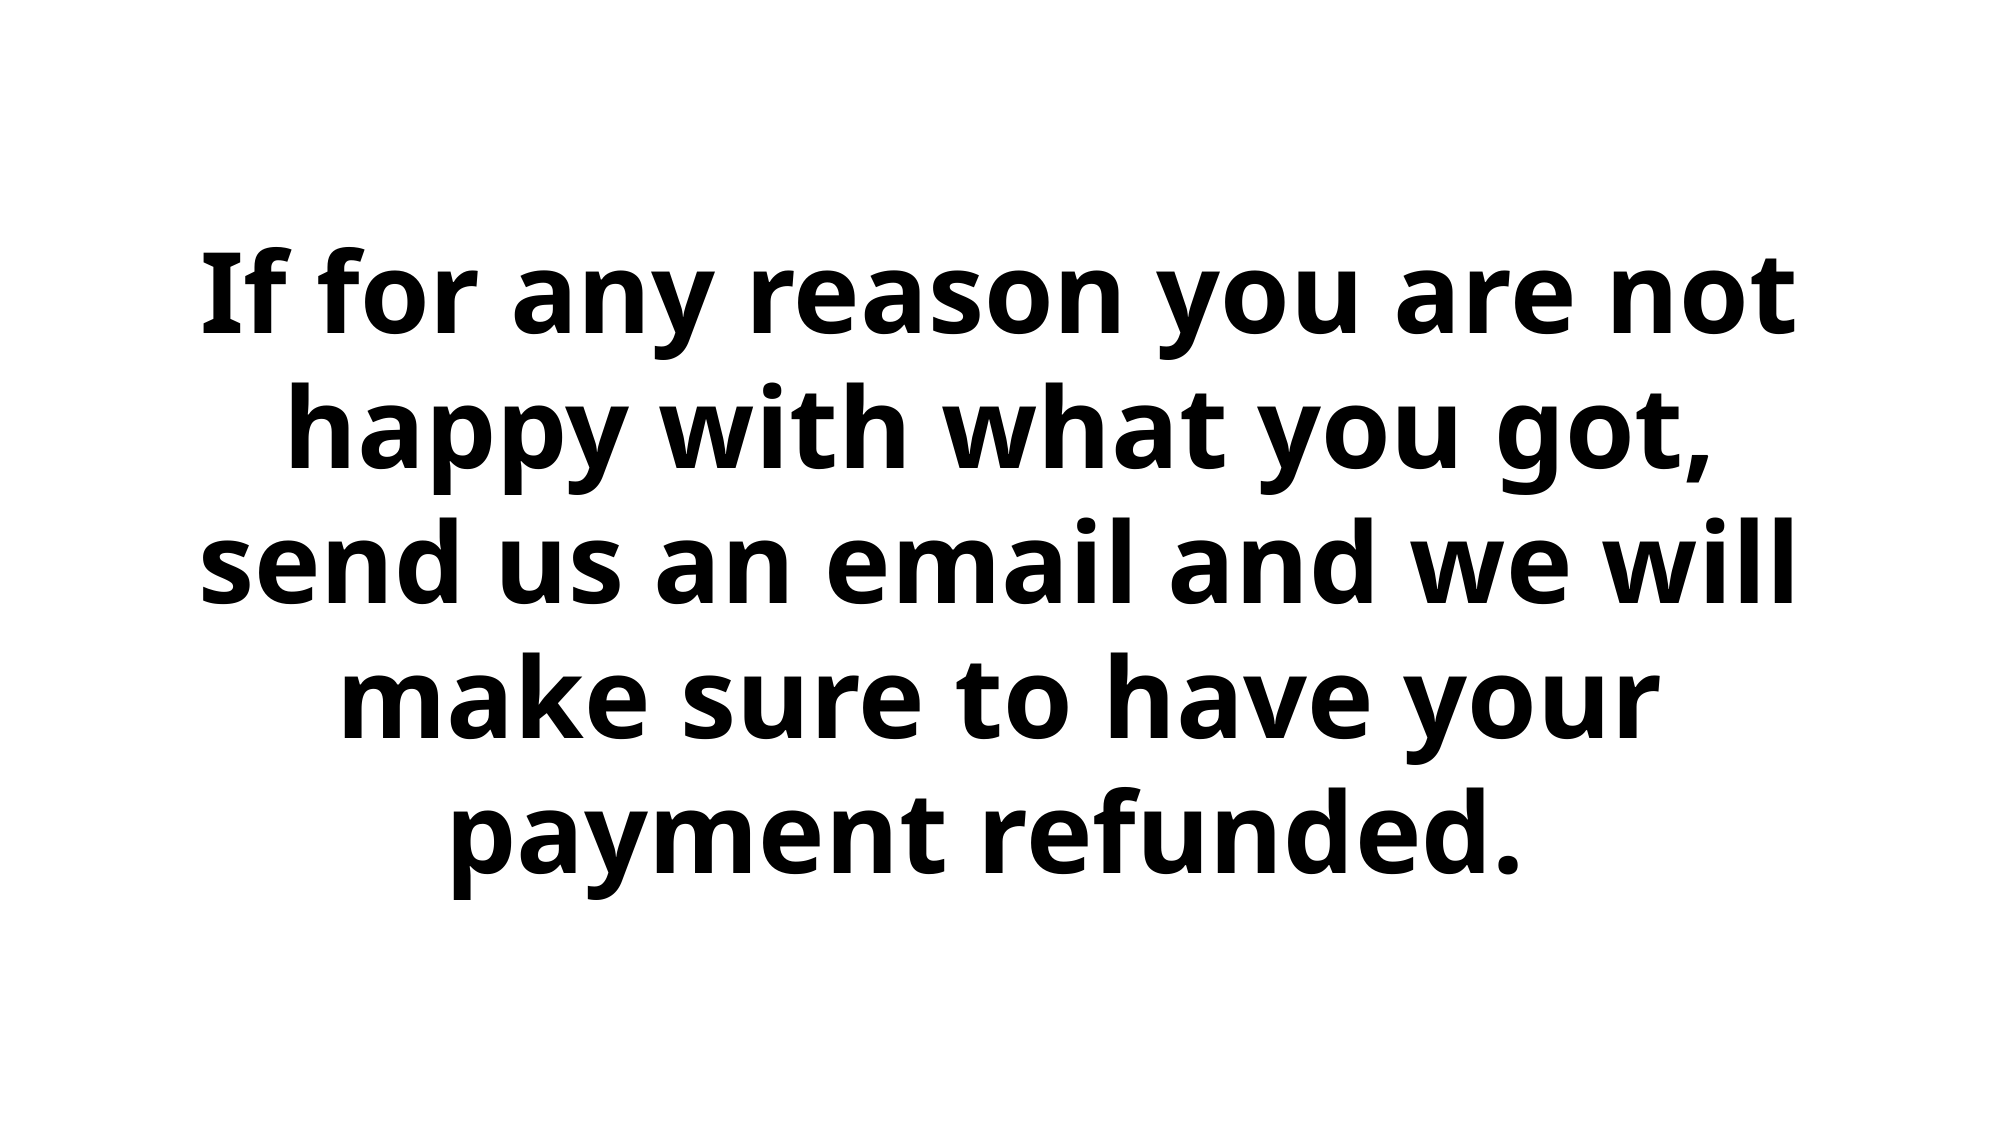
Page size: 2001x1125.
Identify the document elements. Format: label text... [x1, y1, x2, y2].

text_box If for any reason you are not happy with what you got, send us an email and we will make sure to have your payment refunded. [137, 214, 1863, 904]
